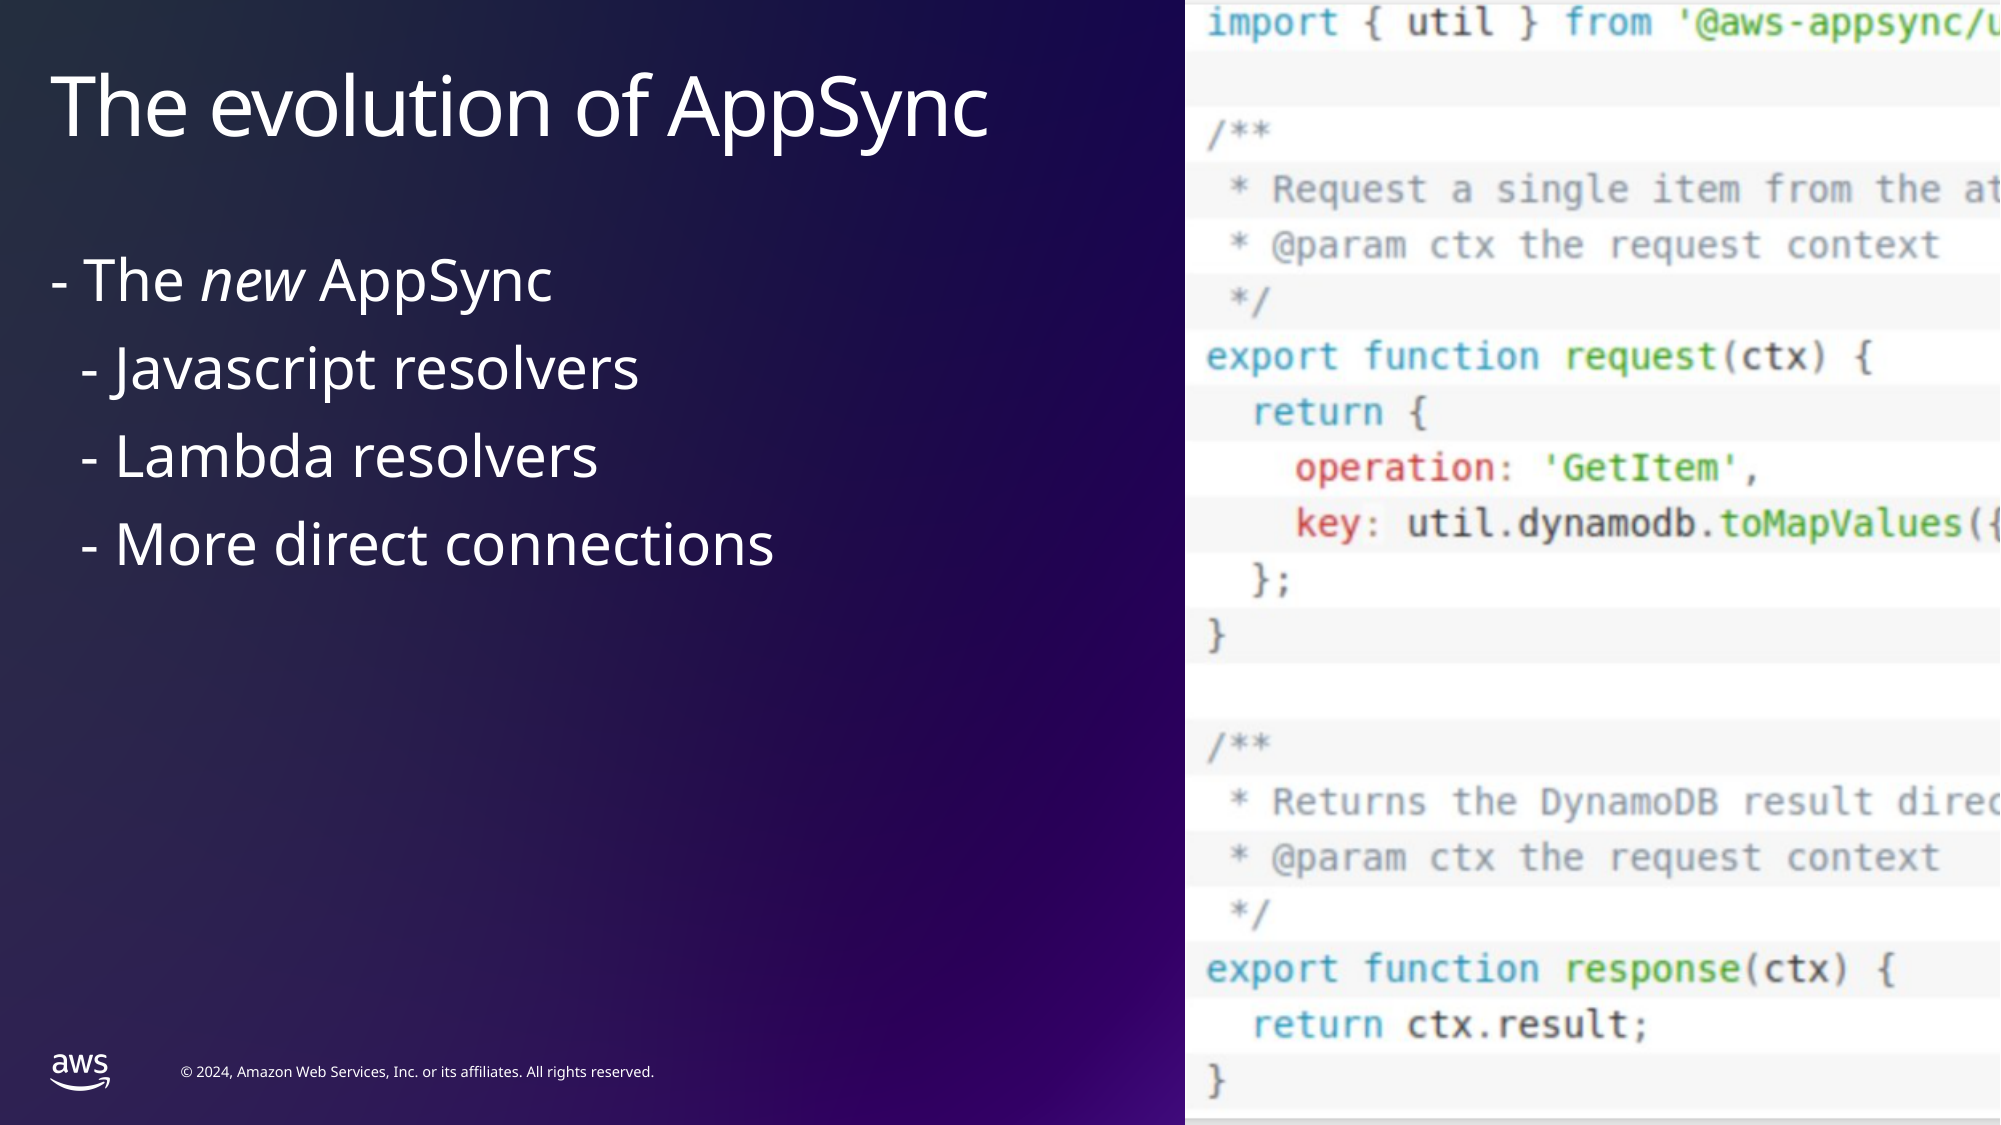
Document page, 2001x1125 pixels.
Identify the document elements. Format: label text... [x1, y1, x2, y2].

picture [0, 0, 2000, 1125]
list - The new AppSync - Javascript resolvers - Lambda resolvers - More direct connections [50, 244, 1185, 1019]
title The evolution of AppSync [50, 40, 1185, 159]
